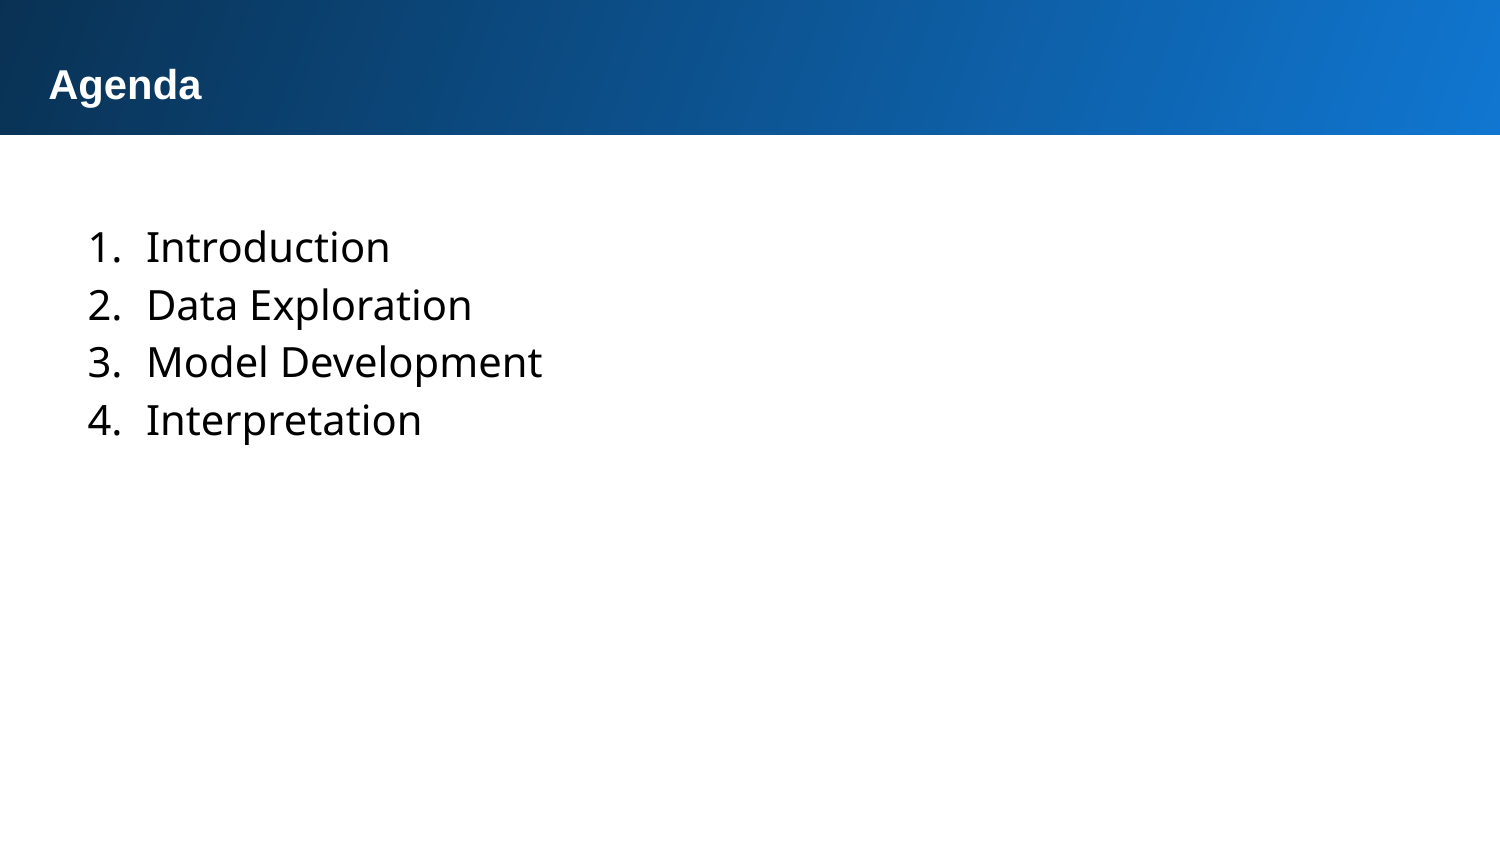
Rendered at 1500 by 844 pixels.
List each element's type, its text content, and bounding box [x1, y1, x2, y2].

text_box Introduction Data Exploration Model Development Interpretation [56, 198, 952, 459]
text_box [0, 0, 1500, 135]
text_box Agenda [33, 43, 1439, 124]
